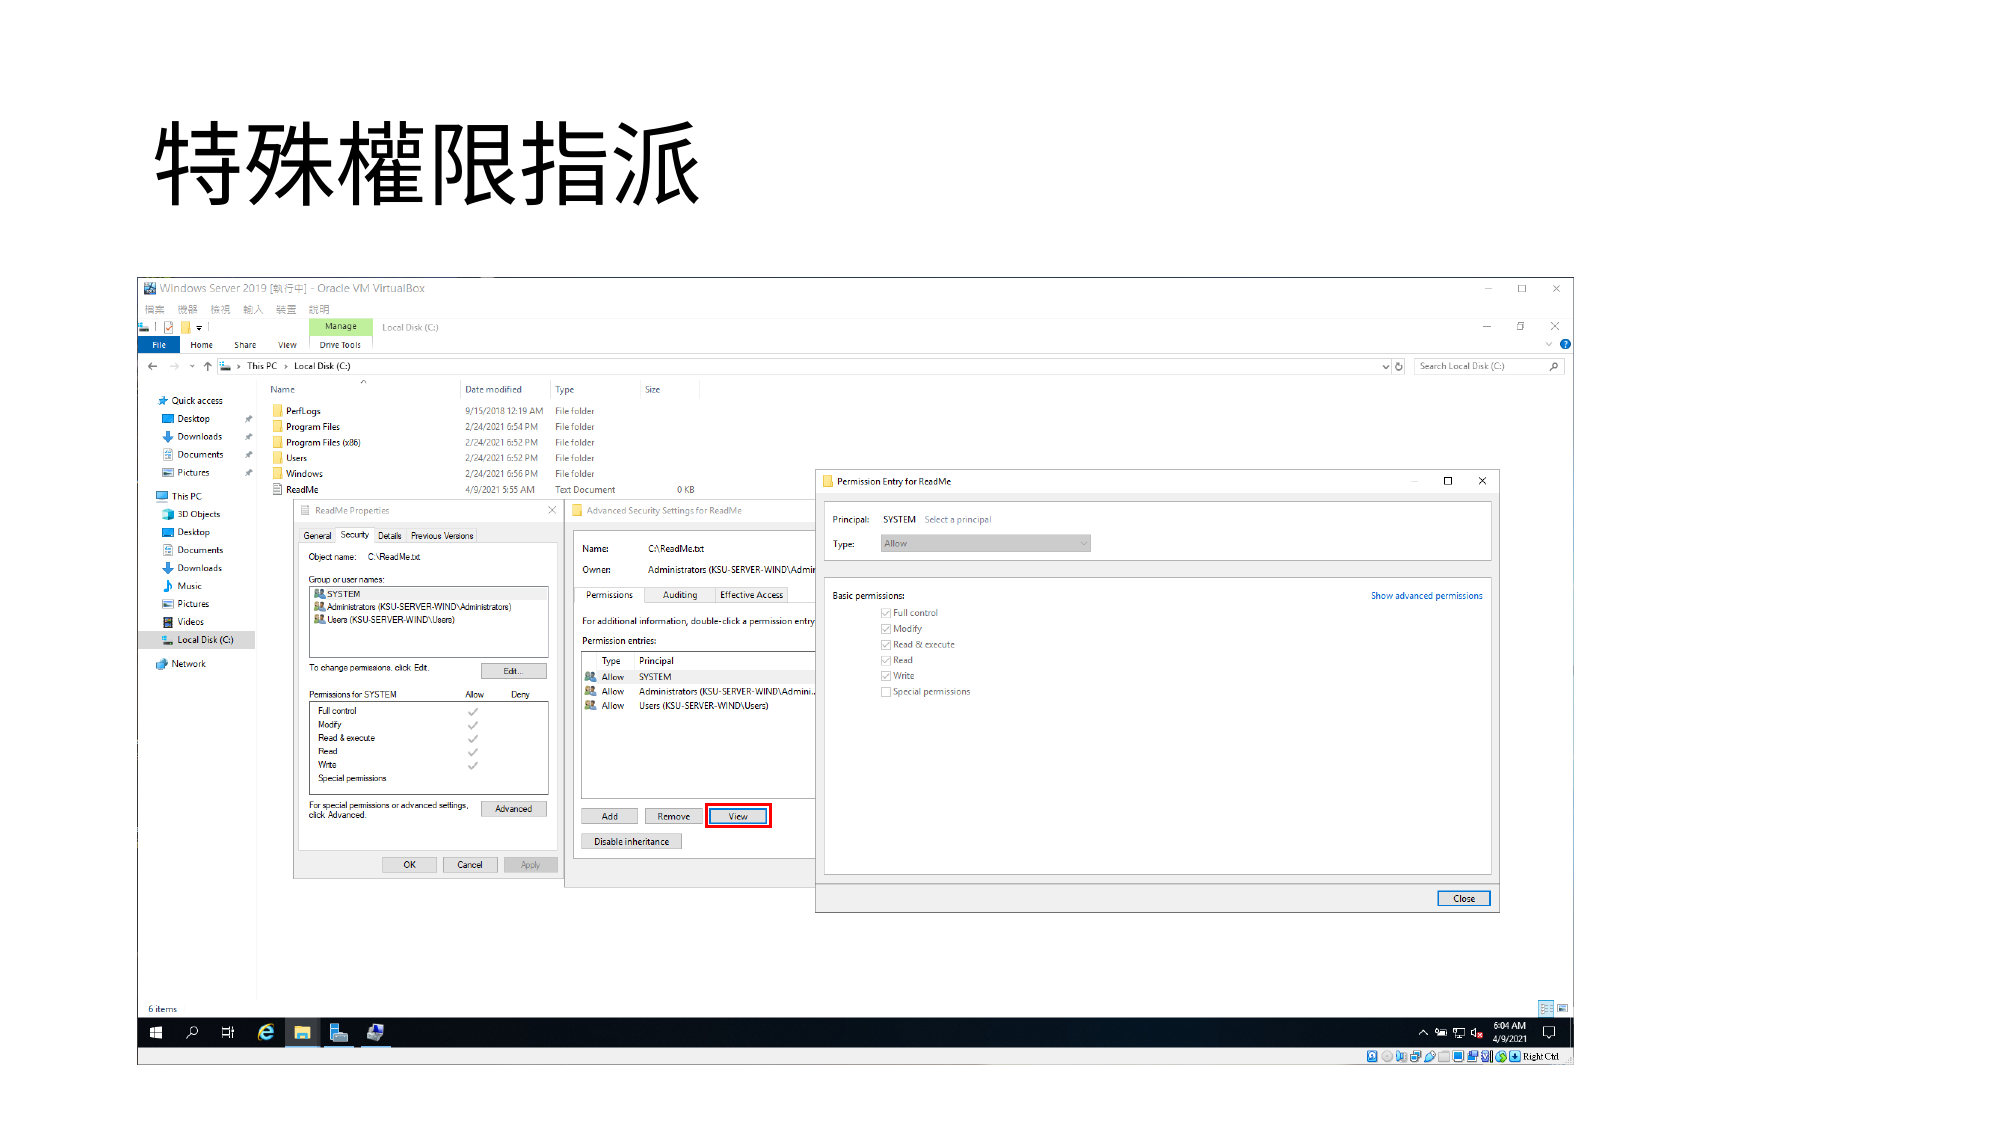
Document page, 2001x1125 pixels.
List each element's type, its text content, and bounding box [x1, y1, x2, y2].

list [137, 277, 1574, 1066]
title 特殊權限指派 [137, 59, 1863, 278]
